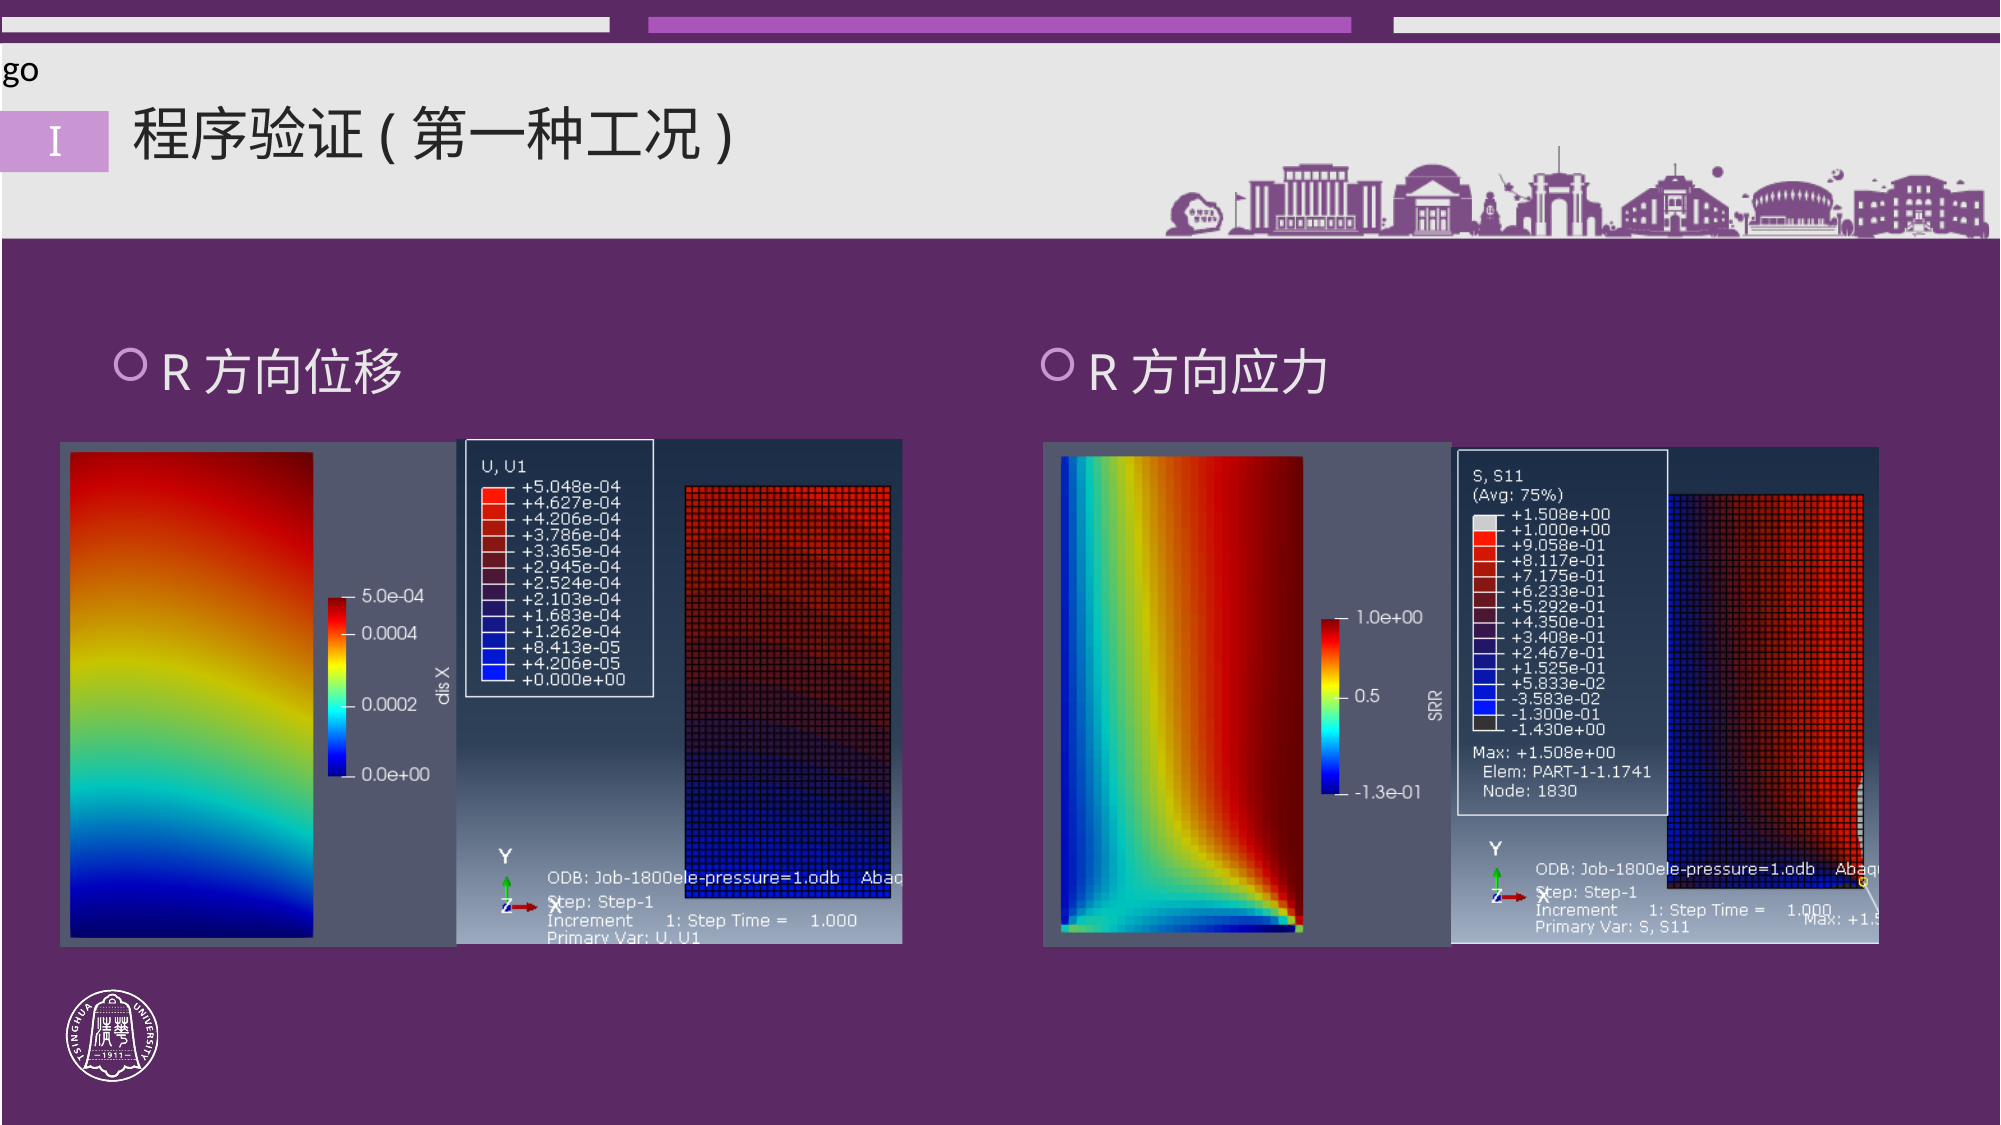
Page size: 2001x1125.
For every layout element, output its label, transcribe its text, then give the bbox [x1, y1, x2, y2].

text_box [1393, 17, 2000, 34]
text_box I [46, 112, 63, 165]
text_box [2, 17, 610, 33]
picture [60, 439, 903, 947]
text_box go [2, 43, 2000, 239]
text_box [0, 111, 109, 173]
text_box [65, 989, 159, 1082]
text_box [1165, 146, 1990, 239]
text_box [648, 16, 1352, 33]
picture [1042, 441, 1880, 947]
text_box [0, 0, 2000, 44]
text_box R方向位移 [108, 338, 1009, 401]
title 程序验证(第一种工况) [130, 95, 760, 286]
text_box R方向应力 [1035, 338, 1936, 401]
text_box [2, 239, 2000, 1125]
